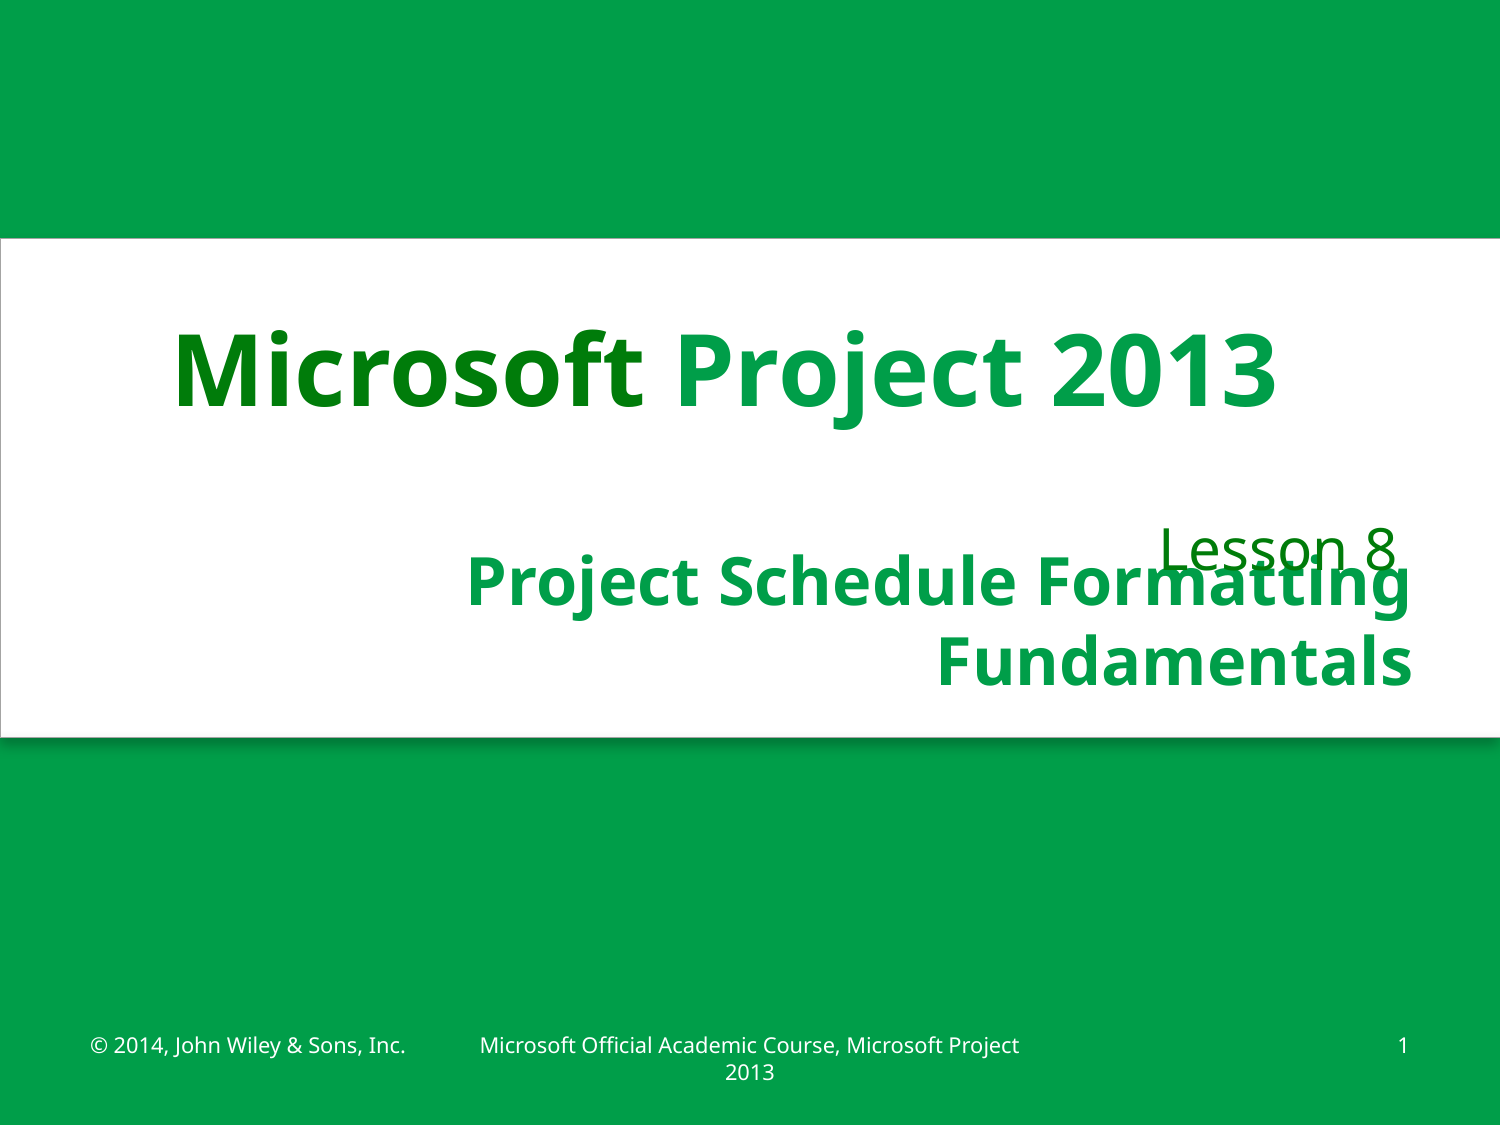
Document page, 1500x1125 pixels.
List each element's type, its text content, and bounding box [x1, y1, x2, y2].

slide_number 1 [1074, 1024, 1426, 1103]
text_box Microsoft Project 2013 [24, 299, 1425, 448]
text_box [0, 235, 1500, 741]
title Project Schedule Formatting Fundamentals [20, 558, 1422, 707]
footer Microsoft Official Academic Course, Microsoft Project 2013 [449, 1024, 1051, 1103]
slide_number © 2014, John Wiley & Sons, Inc. [74, 1024, 426, 1103]
list Lesson 8 [50, 512, 1413, 588]
text_box [65, 247, 1435, 728]
